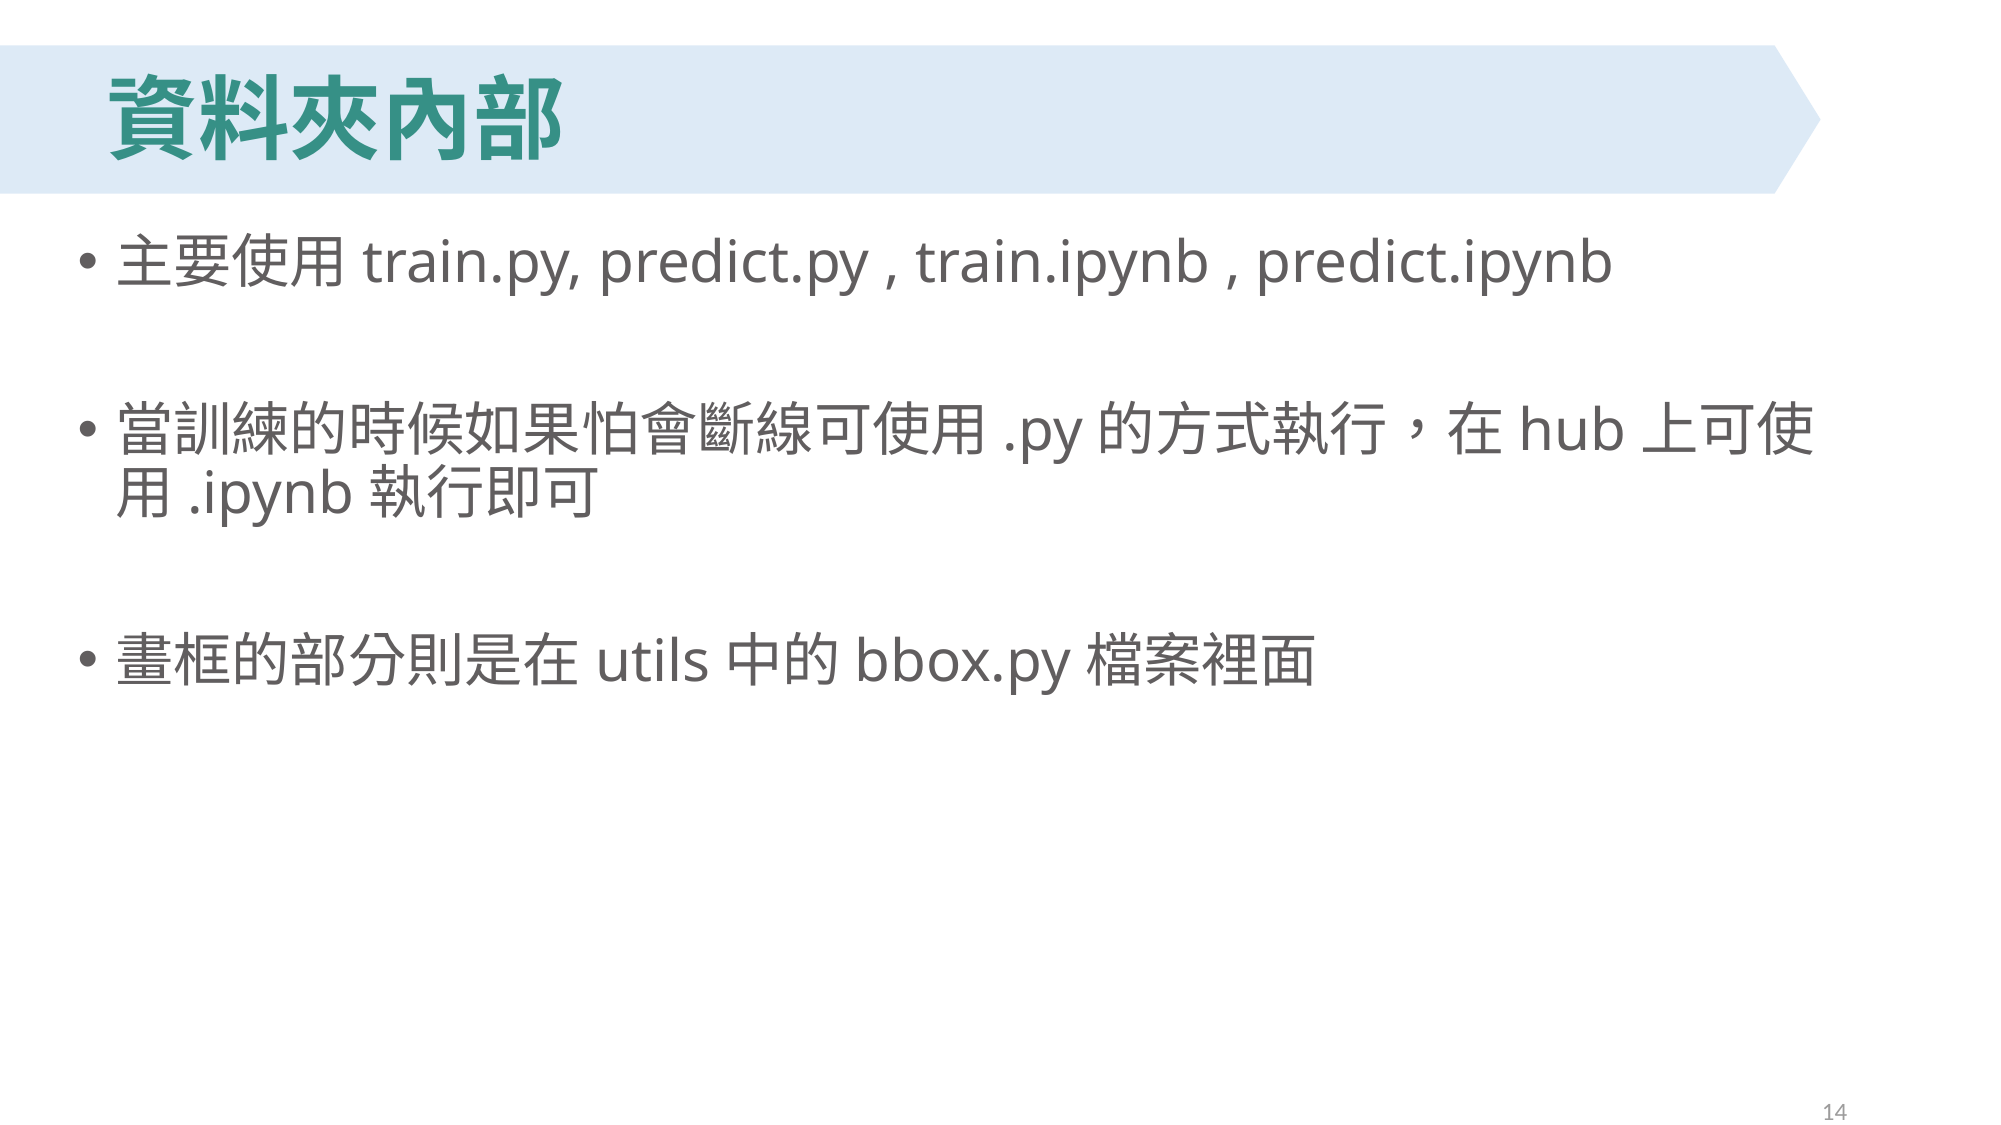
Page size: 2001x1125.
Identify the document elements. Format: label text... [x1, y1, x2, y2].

list 主要使用train.py, predict.py , train.ipynb , predict.ipynb 當訓練的時候如果怕會斷線可使用.py的方式執行，在hub上可使用.ipynb執行即可 畫框的部分則是在utils中的bbox.py檔案裡面 [62, 224, 1863, 1065]
title 資料夾內部 [91, 59, 1756, 187]
slide_number 14 [1412, 1096, 1863, 1125]
